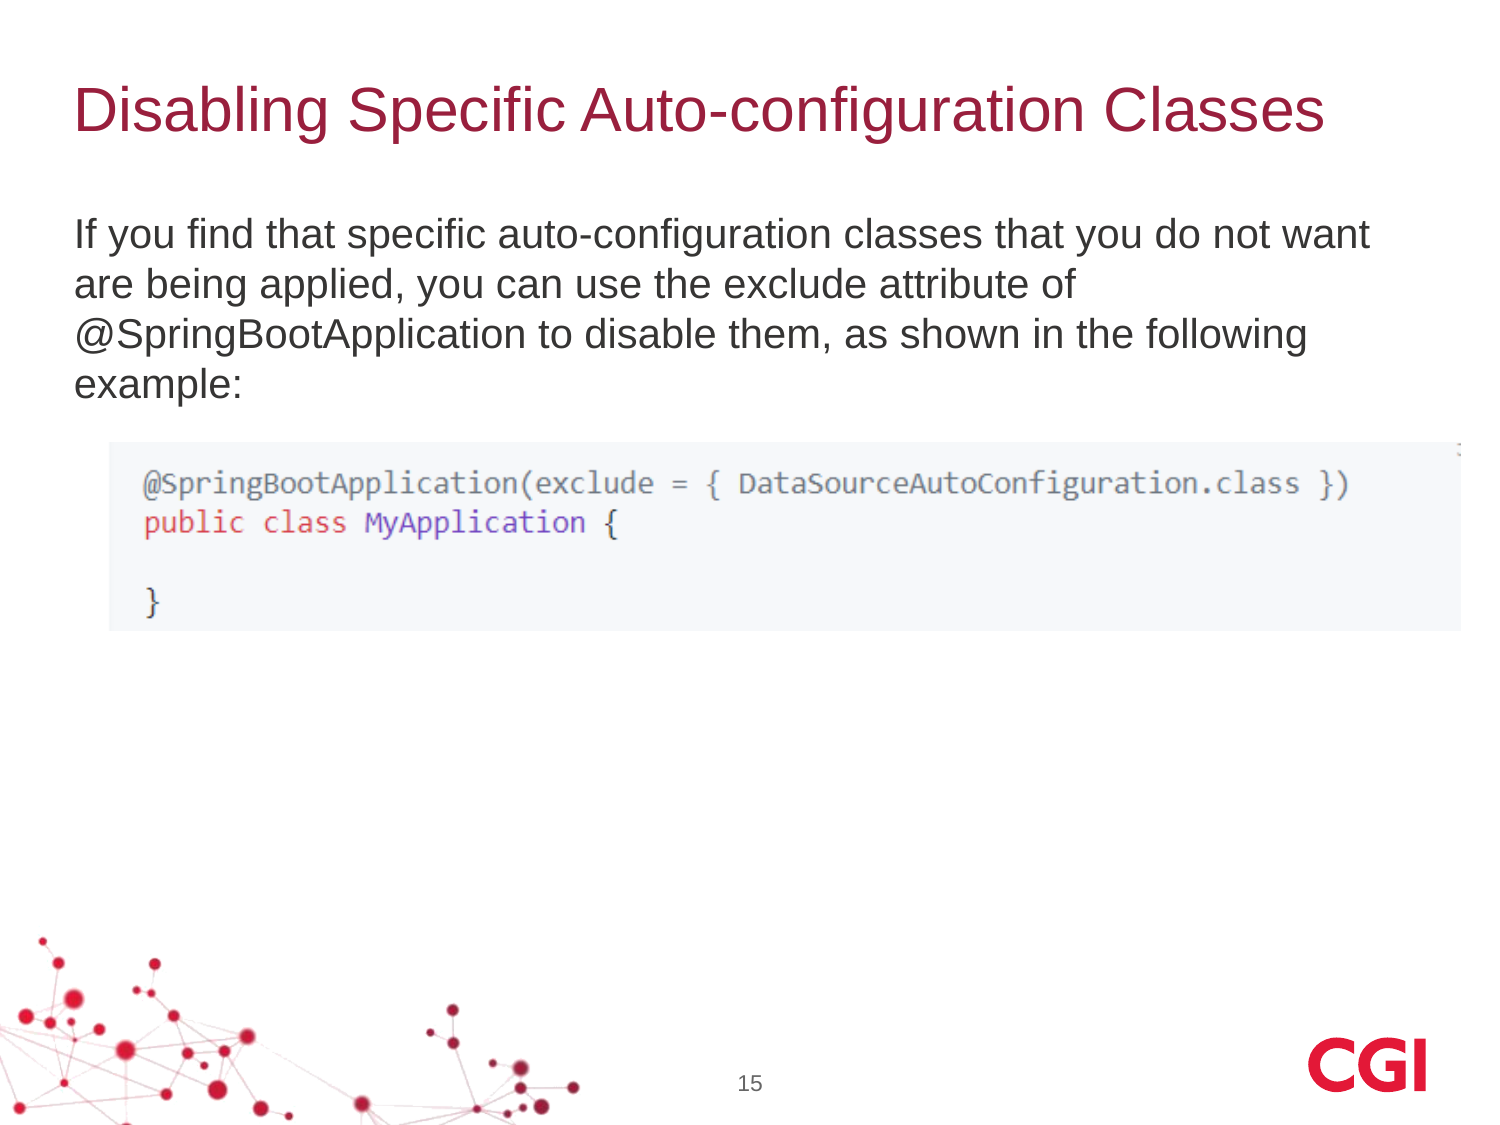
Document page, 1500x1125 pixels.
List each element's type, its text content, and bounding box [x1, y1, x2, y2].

slide_number 15 [686, 1068, 814, 1109]
title Disabling Specific Auto-configuration Classes [73, 30, 1425, 182]
picture [106, 442, 1461, 632]
picture [0, 908, 623, 1125]
list If you find that specific auto-configuration classes that you do not want are being applied, you can use the exclude attribute of @SpringBootApplication to disable them, as shown in the following example: [73, 207, 1428, 1010]
